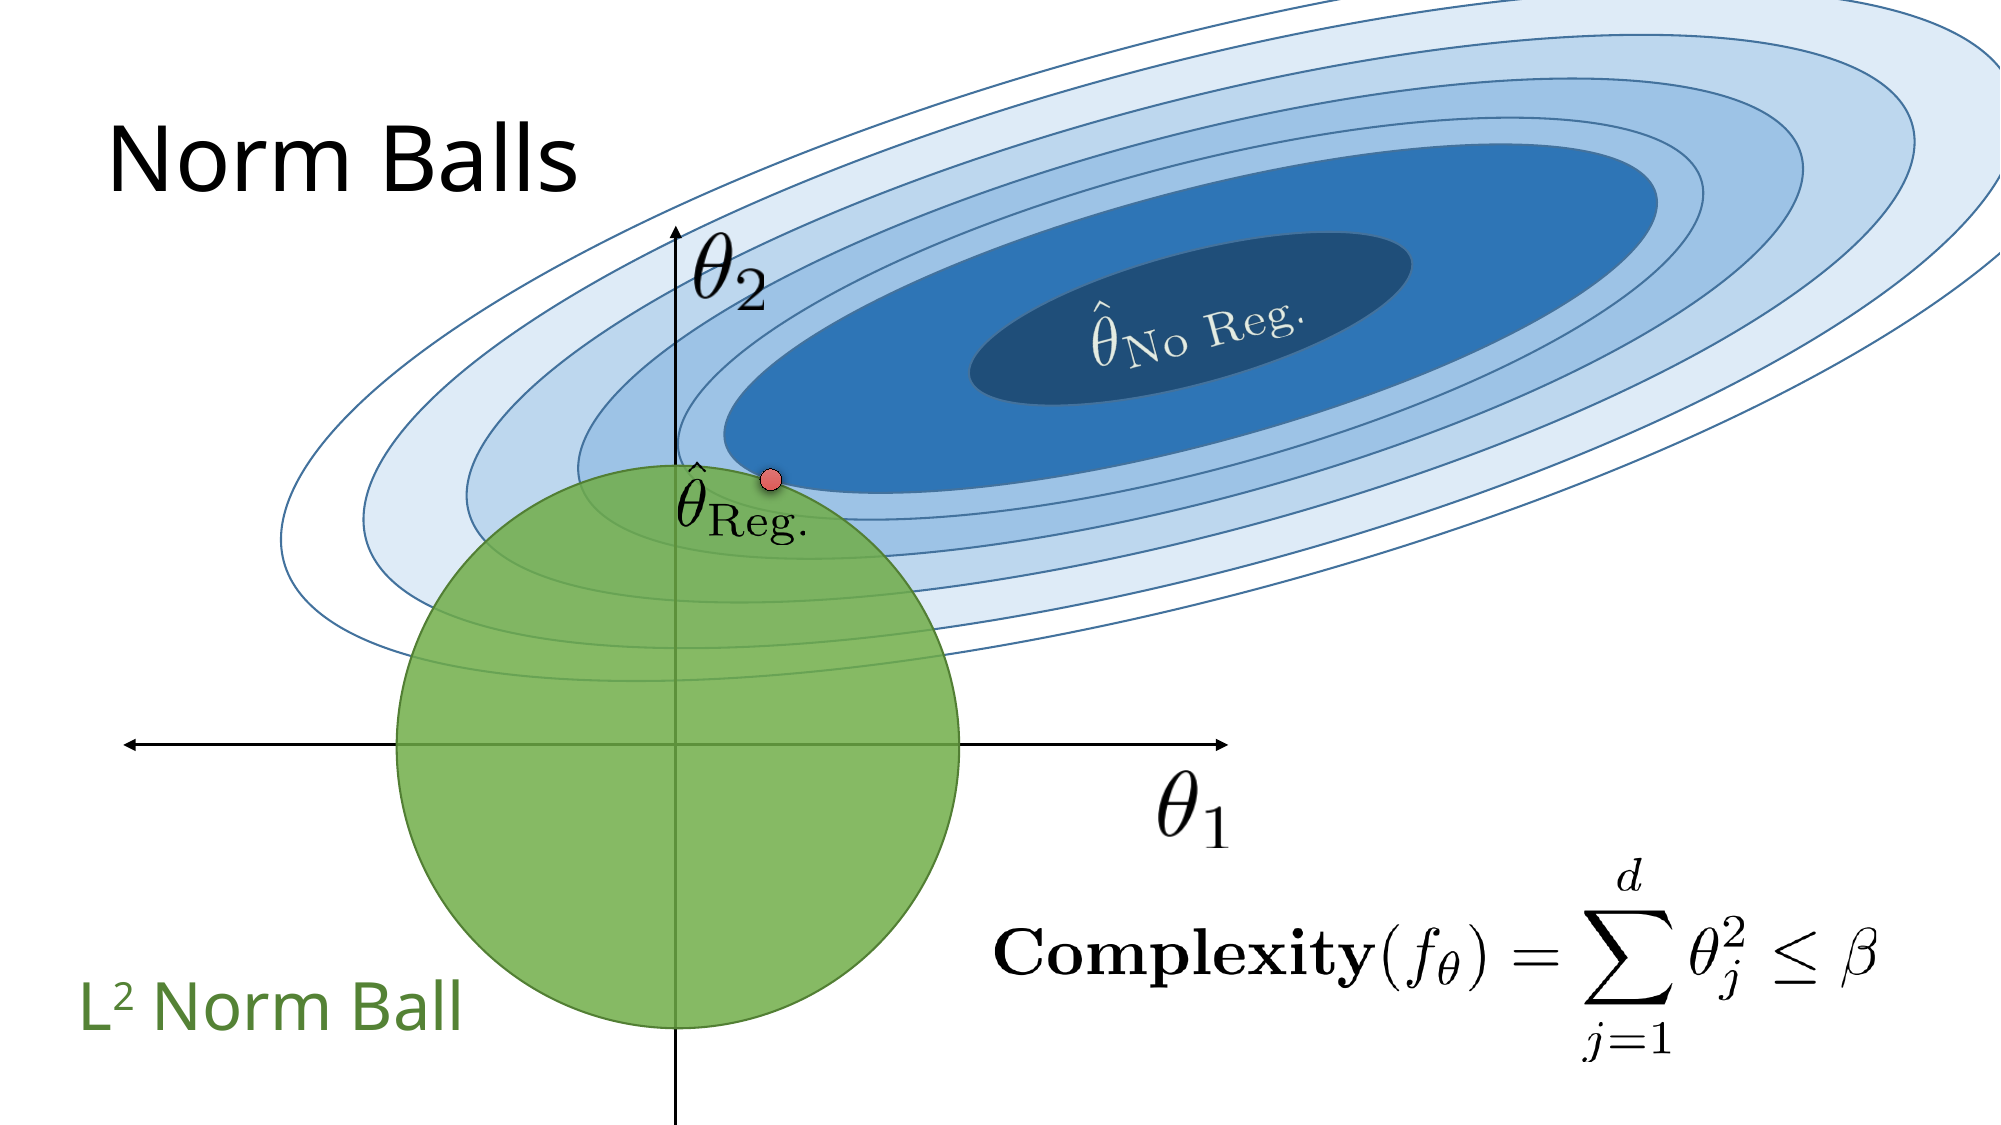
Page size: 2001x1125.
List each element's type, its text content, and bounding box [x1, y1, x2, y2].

picture [994, 857, 1877, 1062]
text_box L2 Norm Ball [62, 956, 123, 1052]
picture [677, 461, 805, 545]
title Norm Balls [90, 52, 251, 271]
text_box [251, 40, 2000, 597]
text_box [123, 225, 1229, 1125]
